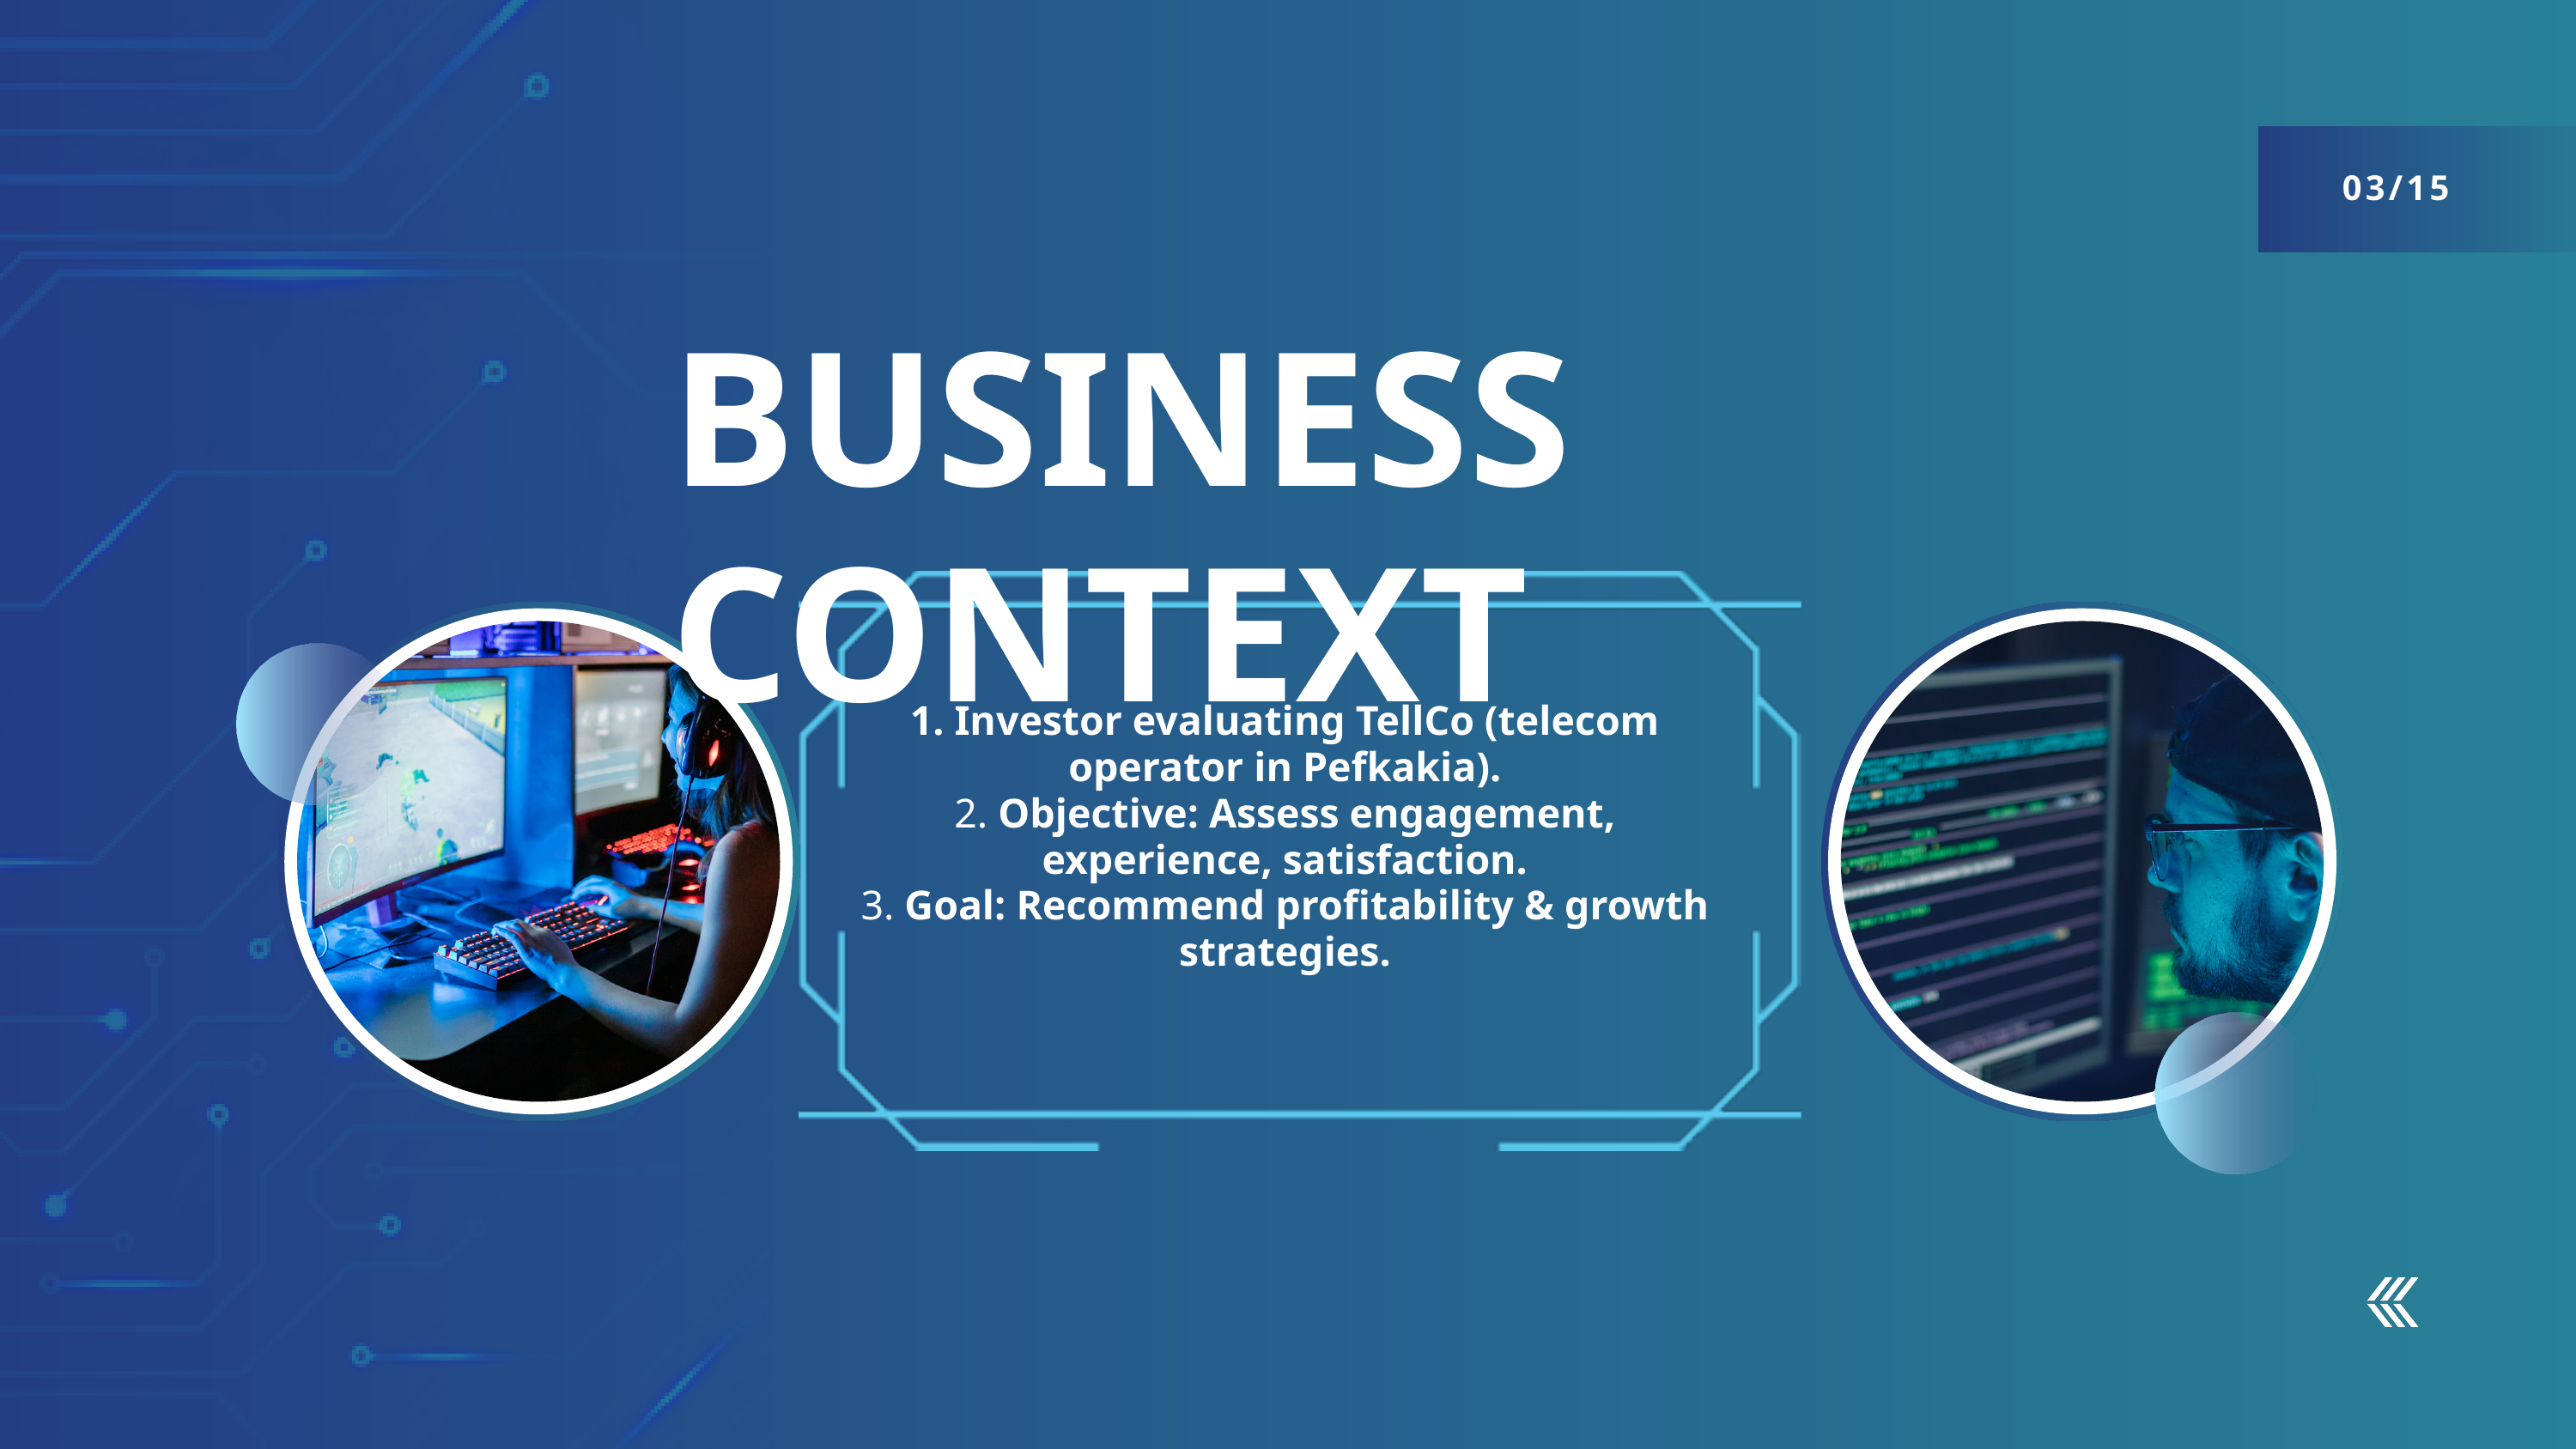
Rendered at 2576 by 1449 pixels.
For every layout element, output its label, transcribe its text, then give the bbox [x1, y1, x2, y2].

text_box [1821, 601, 2343, 1122]
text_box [236, 643, 399, 806]
text_box BUSINESS CONTEXT [671, 307, 1991, 739]
text_box [0, 0, 774, 1449]
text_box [278, 601, 799, 1122]
text_box 1. Investor evaluating TellCo (telecom operator in Pefkakia). 2. Objective: Assess engagement, experience, satisfaction. 3. Goal: Recommend profitability & growth strategies. [848, 696, 1722, 1021]
text_box [2366, 1277, 2419, 1327]
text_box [2154, 1012, 2318, 1175]
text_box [2257, 125, 2576, 253]
text_box [799, 739, 1801, 1151]
